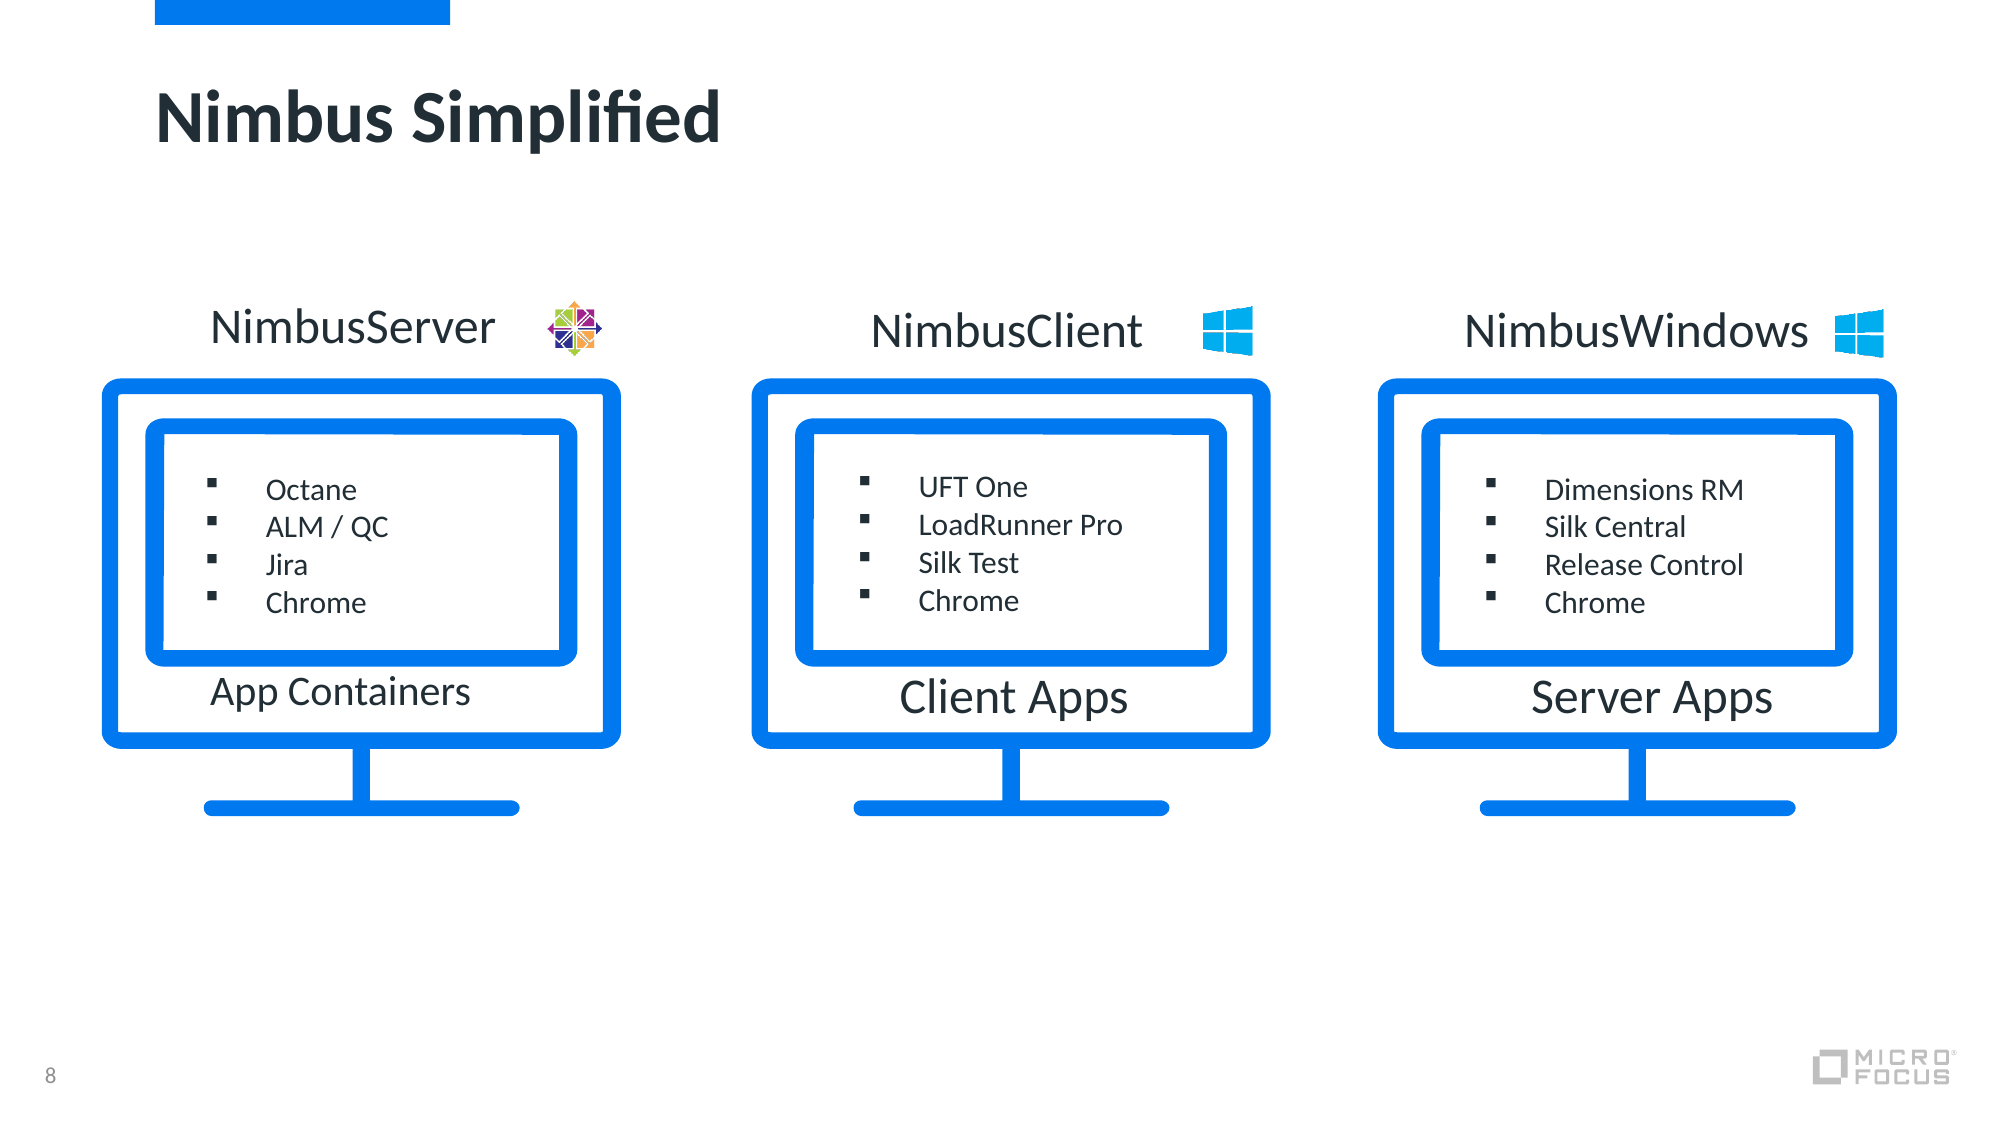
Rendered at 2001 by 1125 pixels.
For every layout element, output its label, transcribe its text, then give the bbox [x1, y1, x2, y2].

picture [1203, 306, 1253, 356]
text_box NimbusServer [210, 293, 513, 378]
picture [547, 301, 602, 357]
text_box NimbusClient [870, 297, 1154, 361]
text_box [1377, 378, 1898, 817]
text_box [751, 378, 1272, 817]
picture [1835, 309, 1877, 358]
slide_number 8 [30, 1051, 90, 1097]
text_box NimbusWindows [1464, 297, 1812, 334]
title Nimbus Simplified [155, 70, 1847, 248]
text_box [101, 378, 622, 817]
